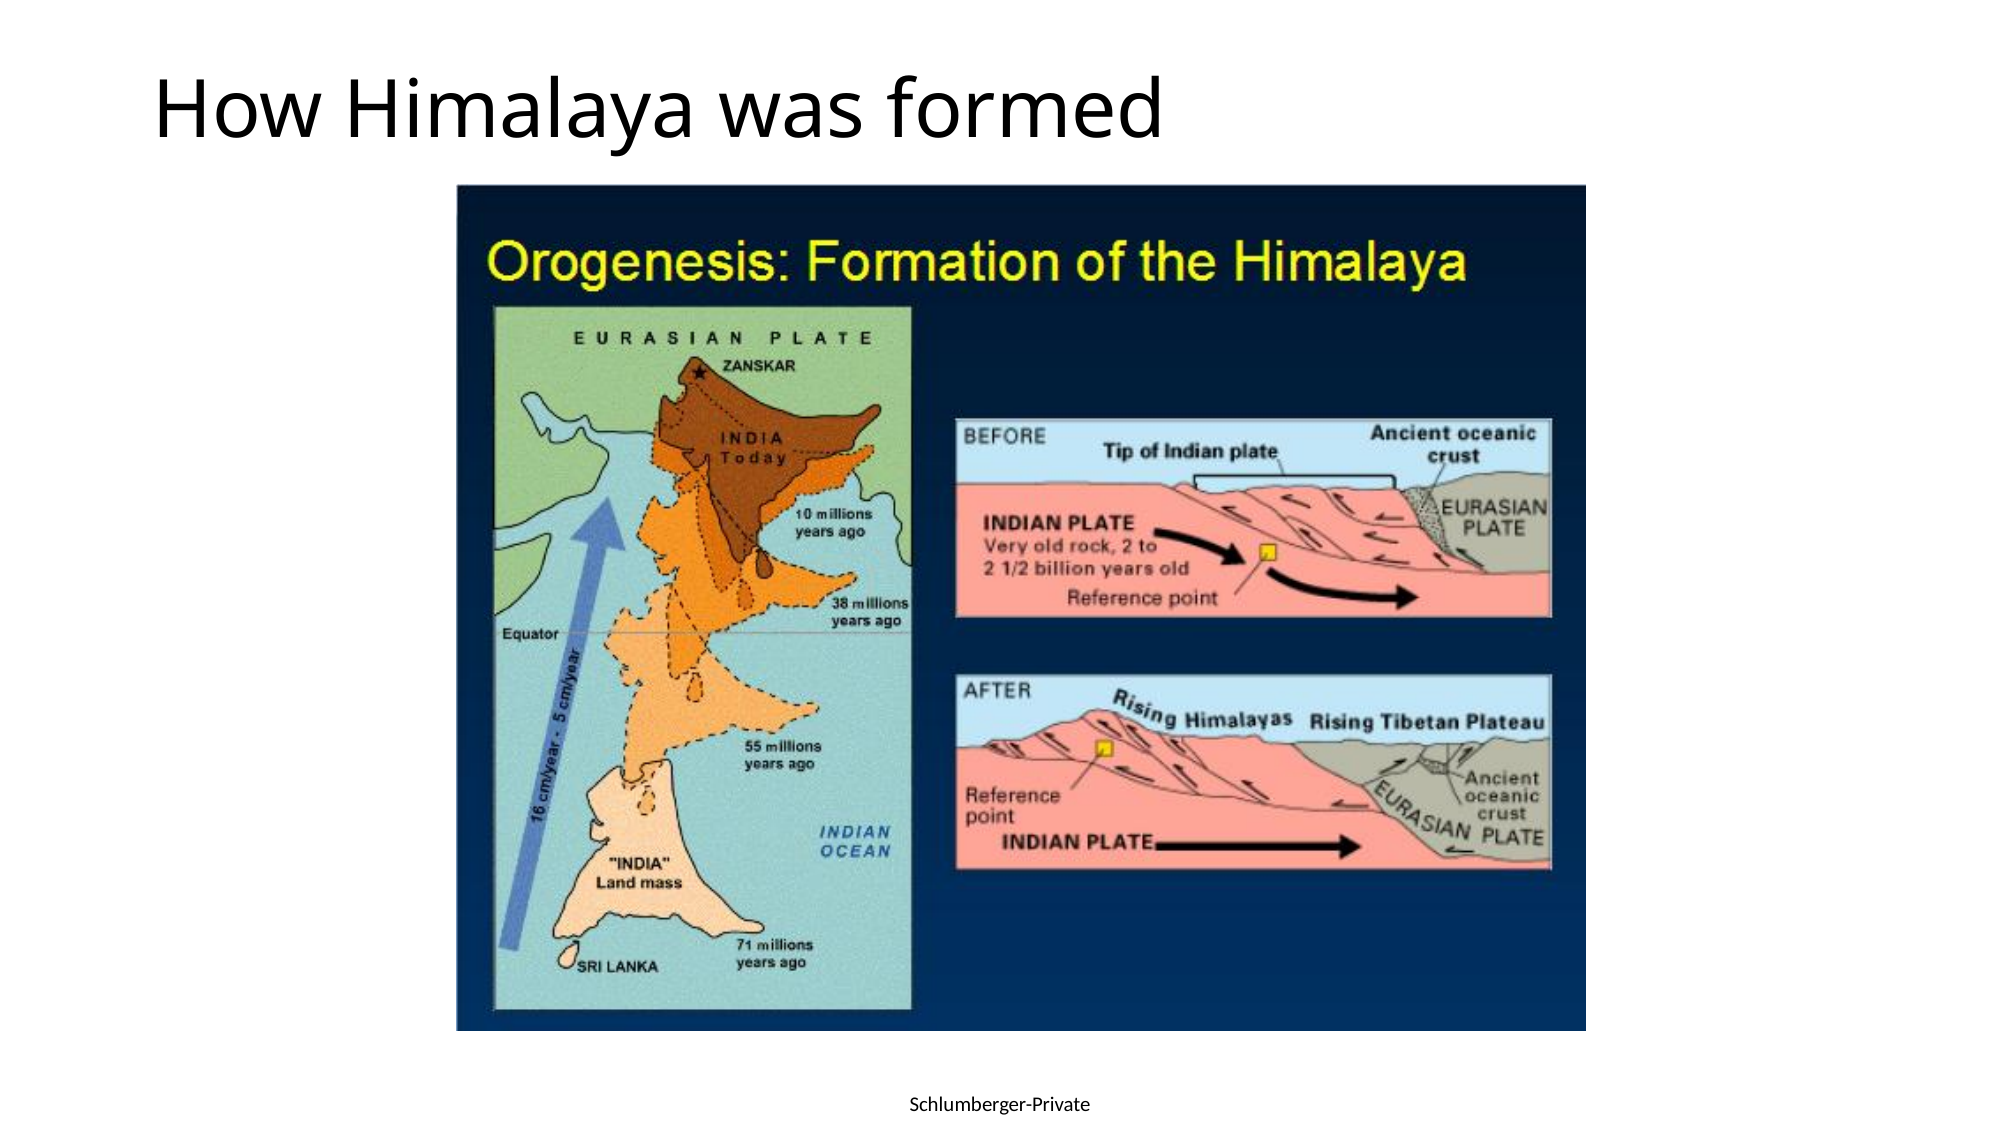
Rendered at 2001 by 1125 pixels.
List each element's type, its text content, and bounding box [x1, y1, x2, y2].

picture [456, 184, 1586, 1031]
title How Himalaya was formed [137, 59, 1574, 163]
